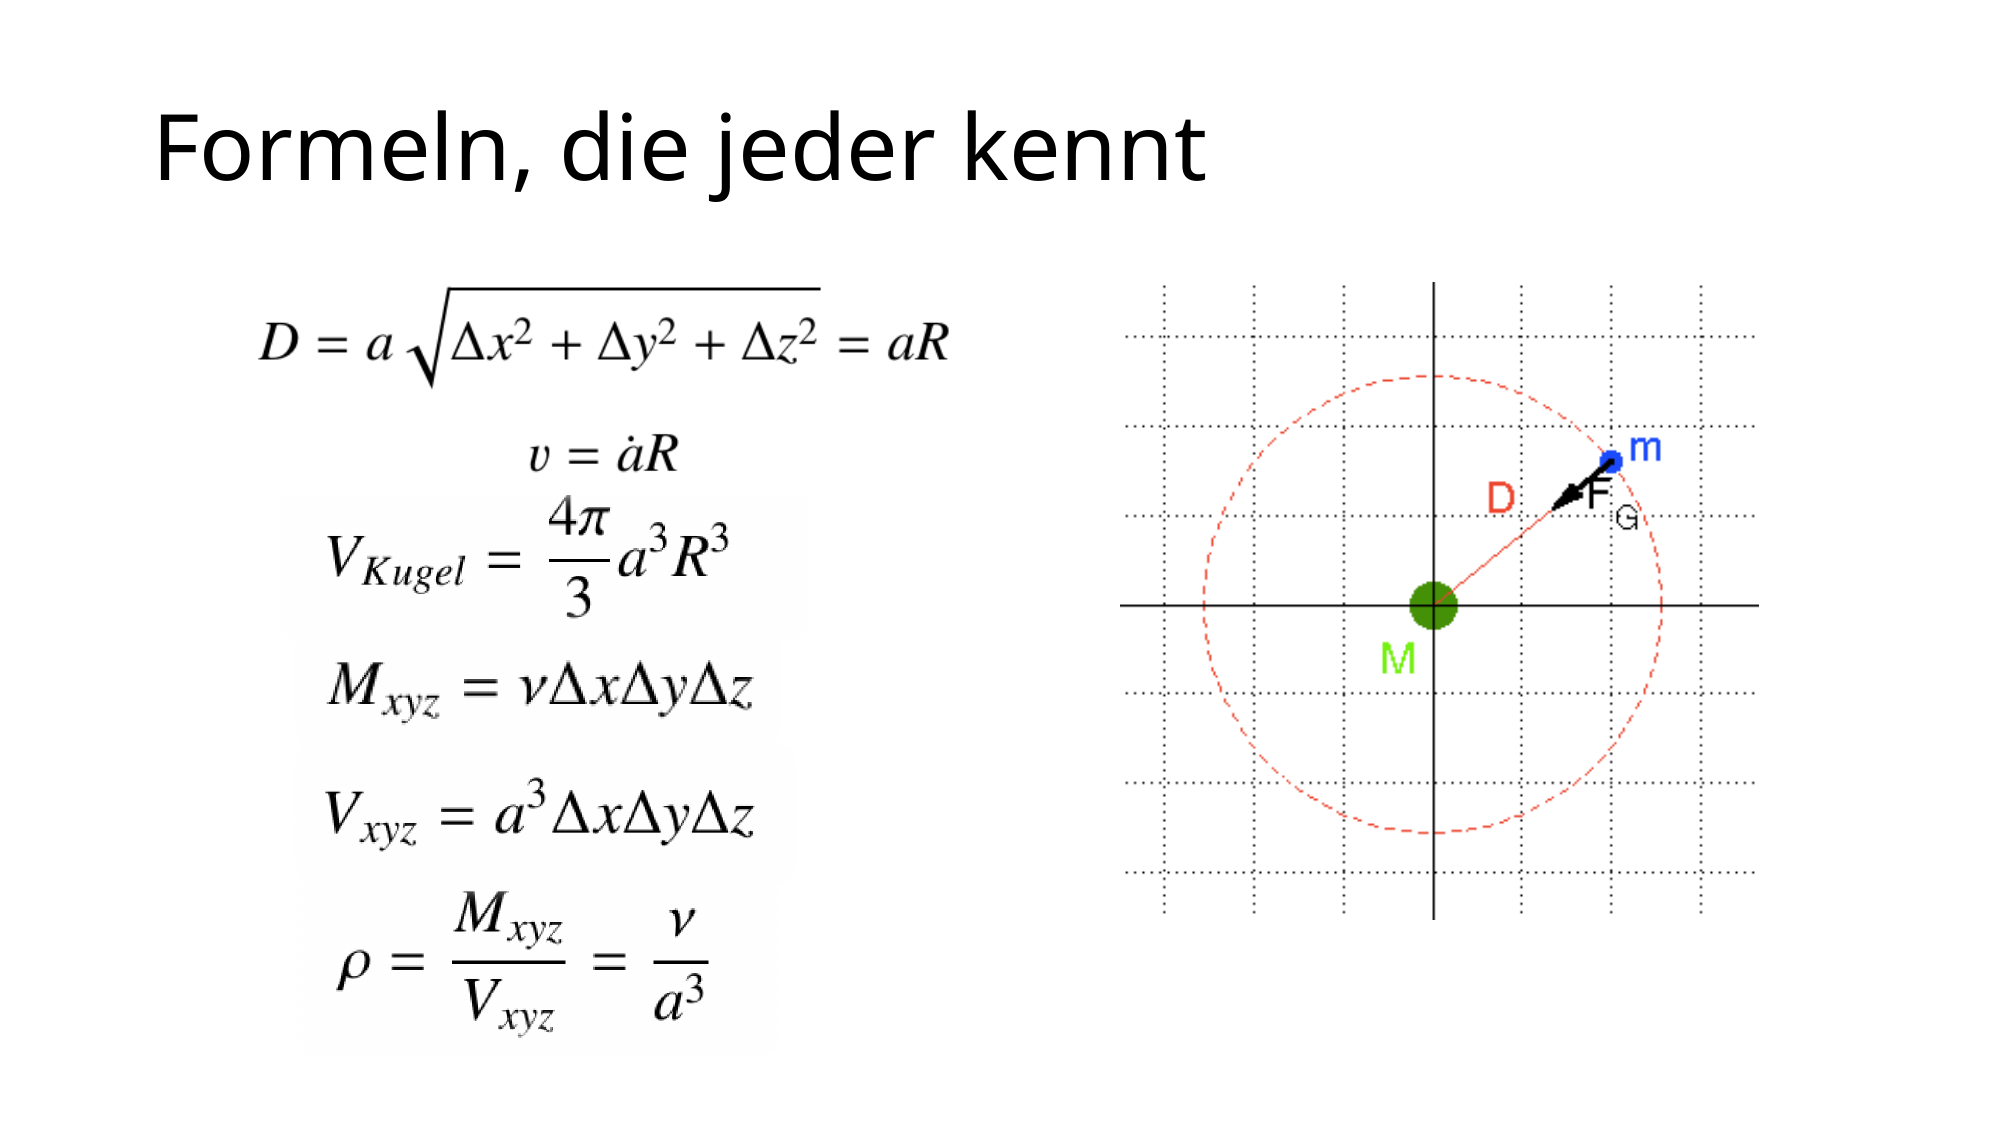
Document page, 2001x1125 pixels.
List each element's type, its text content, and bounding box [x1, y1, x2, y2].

picture [1120, 282, 1759, 920]
title Formeln, die jeder kennt [137, 42, 1863, 260]
picture [219, 261, 998, 1058]
